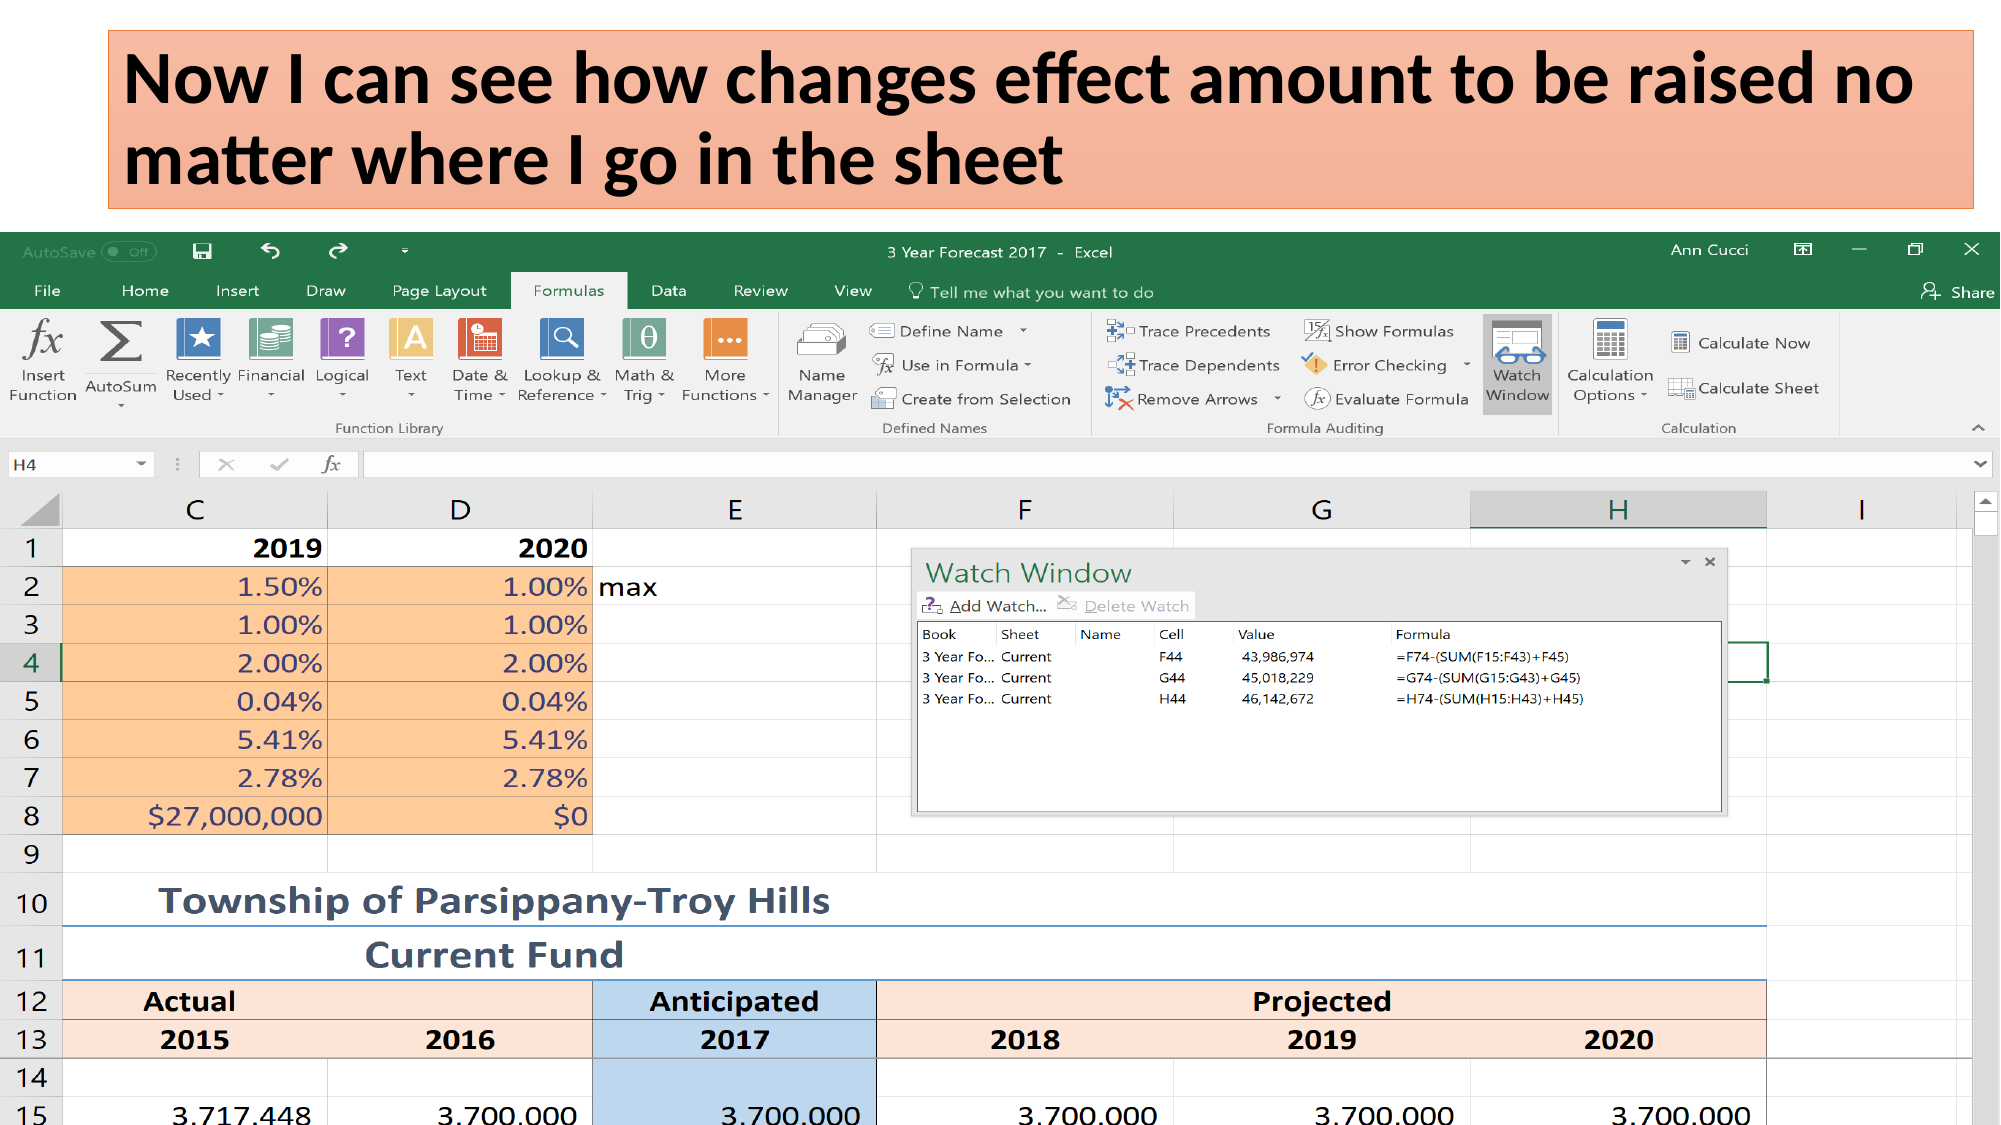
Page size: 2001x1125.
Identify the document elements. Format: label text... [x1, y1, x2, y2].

title Now I can see how changes effect amount to be raised no matter where I go in the sheet [108, 30, 1974, 209]
picture [0, 232, 2000, 1125]
